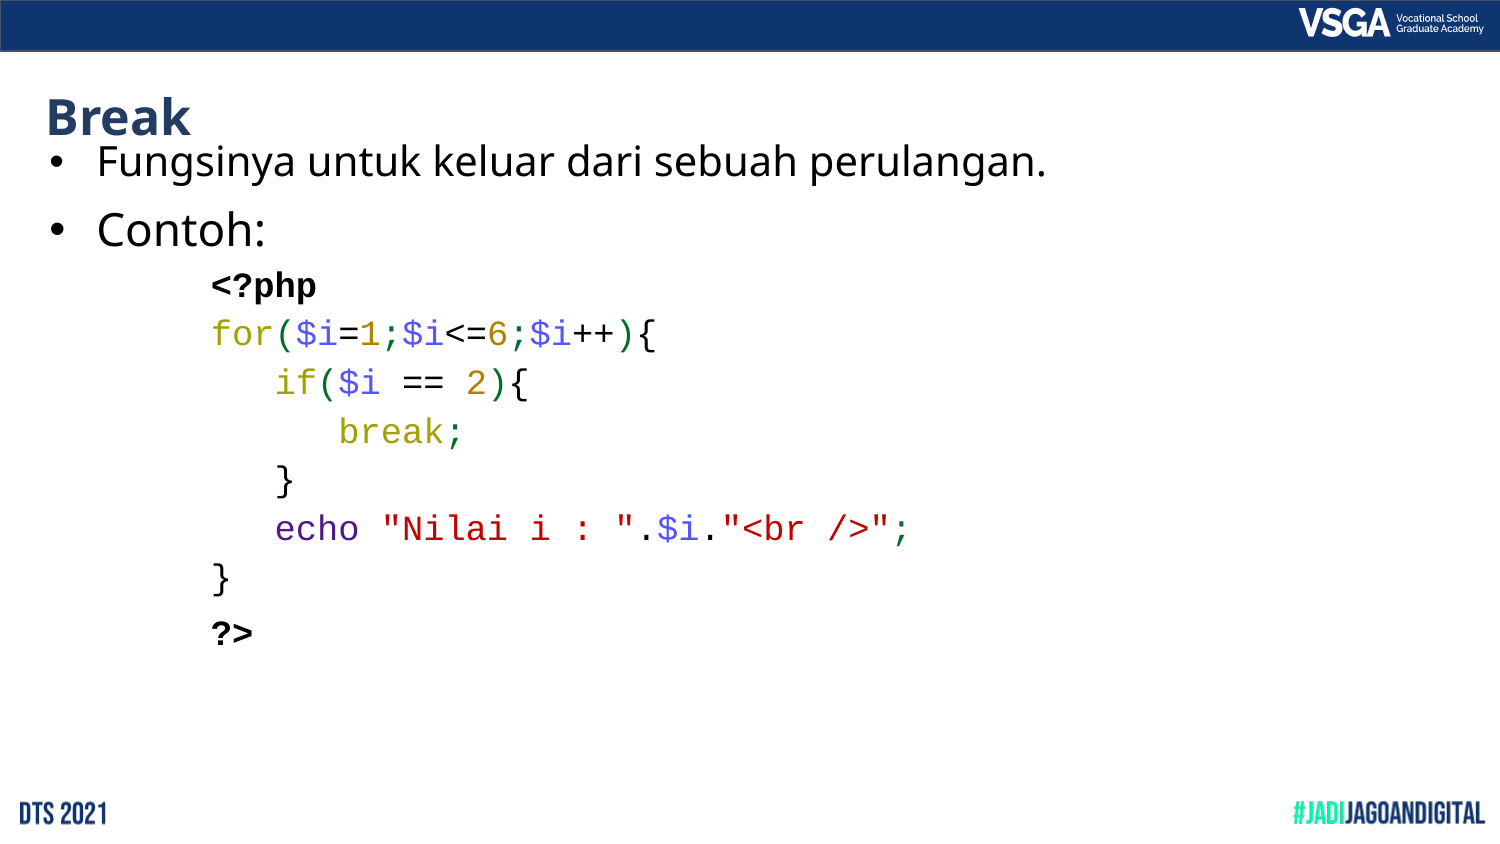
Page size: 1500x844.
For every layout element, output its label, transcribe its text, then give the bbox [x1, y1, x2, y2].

picture [0, 786, 138, 844]
picture [1284, 0, 1498, 79]
picture [1274, 786, 1500, 844]
title Break [30, 59, 1466, 179]
text_box Fungsinya untuk keluar dari sebuah perulangan. Contoh: <?php for($i=1;$i<=6;$i++){ if($i == 2){ break; } echo "Nilai i : ".$i."<br />"; } ?> [34, 133, 1486, 740]
